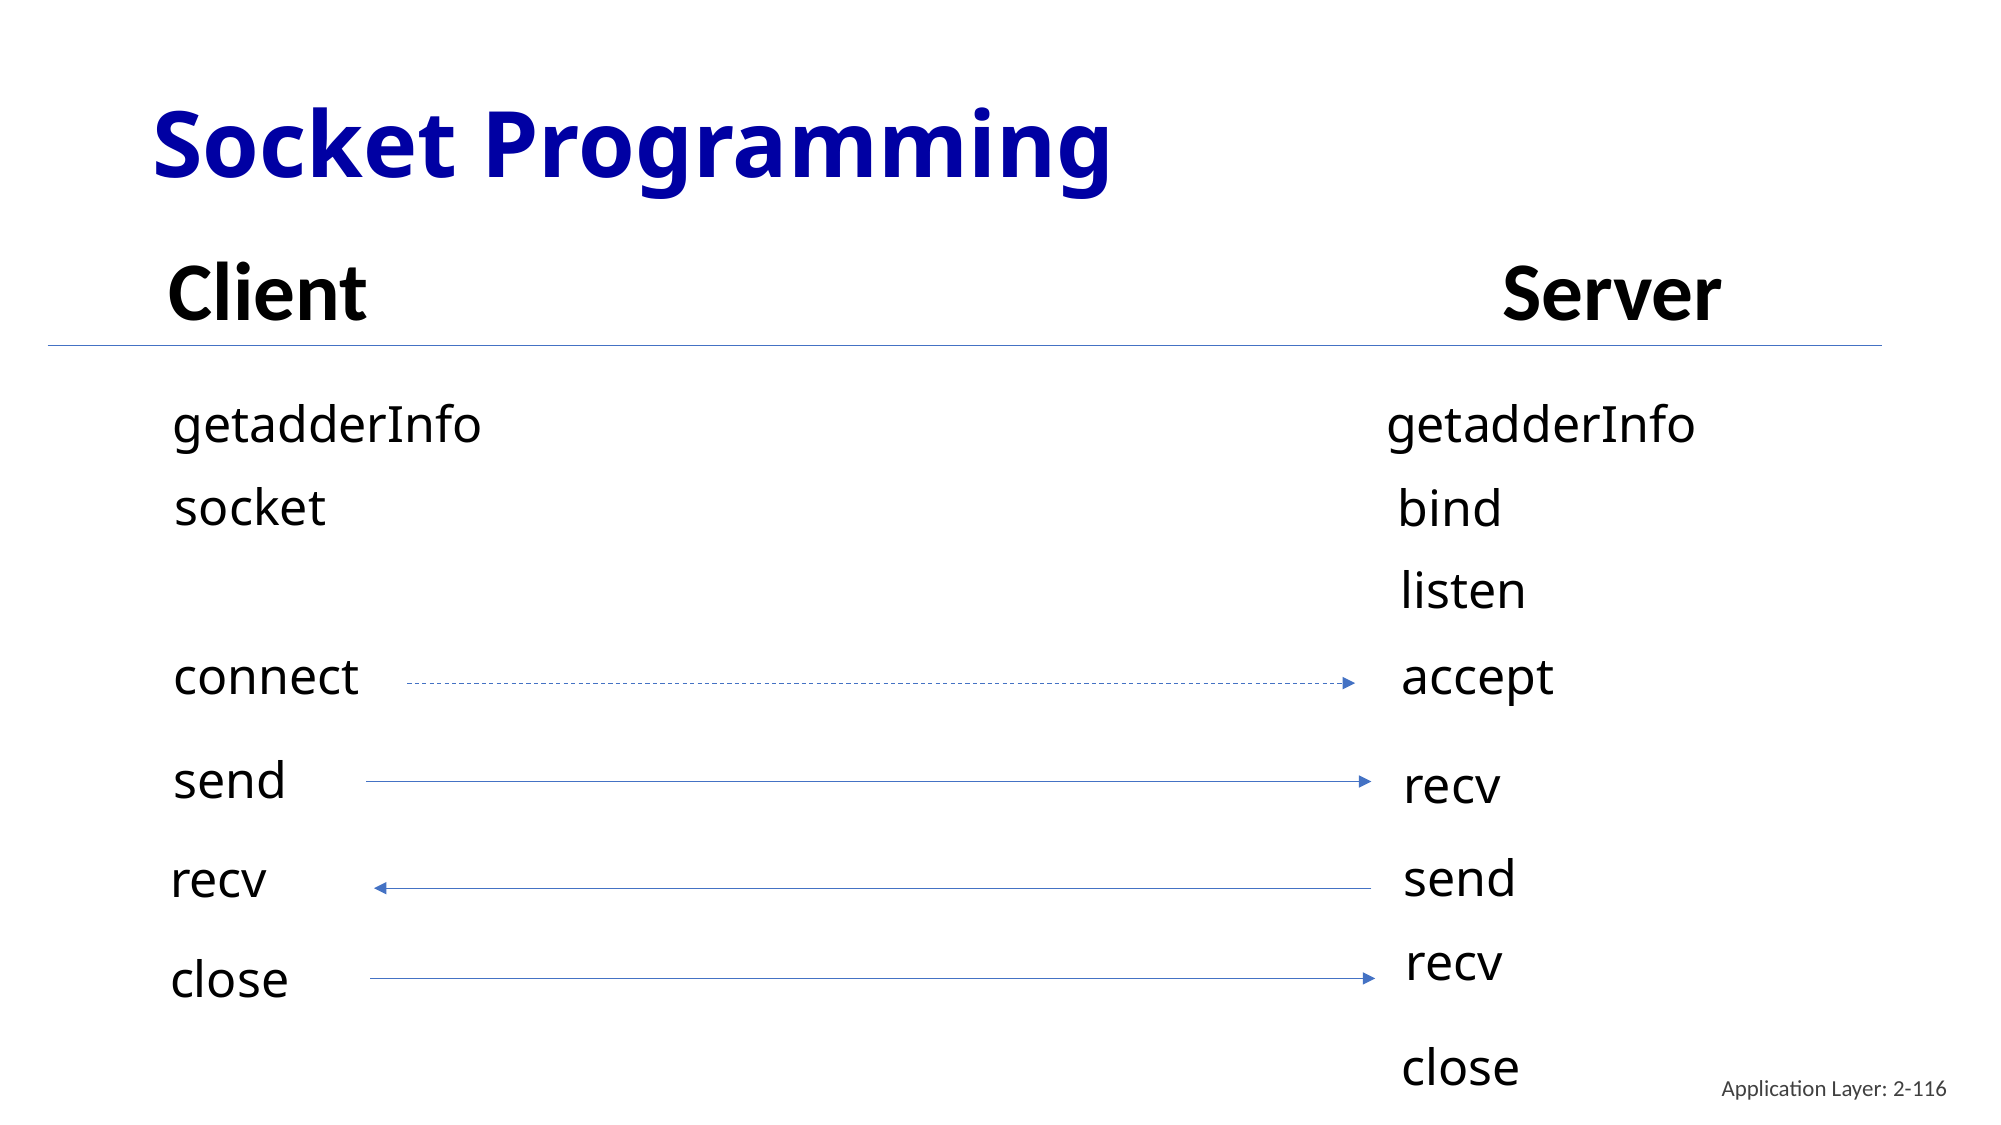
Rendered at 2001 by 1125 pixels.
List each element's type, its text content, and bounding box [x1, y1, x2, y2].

text_box Server [1487, 229, 1739, 345]
text_box recv [1391, 923, 1622, 998]
text_box bind [1382, 468, 1518, 544]
text_box getadderInfo [157, 385, 499, 461]
text_box close [155, 940, 429, 1016]
text_box accept [1387, 636, 1570, 712]
text_box socket [160, 467, 342, 543]
text_box recv [1388, 745, 1637, 821]
text_box getadderInfo [1371, 385, 1712, 460]
text_box close [1386, 1027, 1580, 1103]
title Socket Programming [137, 74, 1863, 221]
text_box recv [155, 840, 433, 916]
text_box send [1388, 838, 1532, 914]
text_box connect [158, 636, 376, 712]
text_box Client [153, 229, 384, 345]
text_box send [158, 741, 303, 817]
text_box listen [1385, 551, 1543, 626]
slide_number Application Layer: 2-116 [1512, 1056, 1963, 1117]
